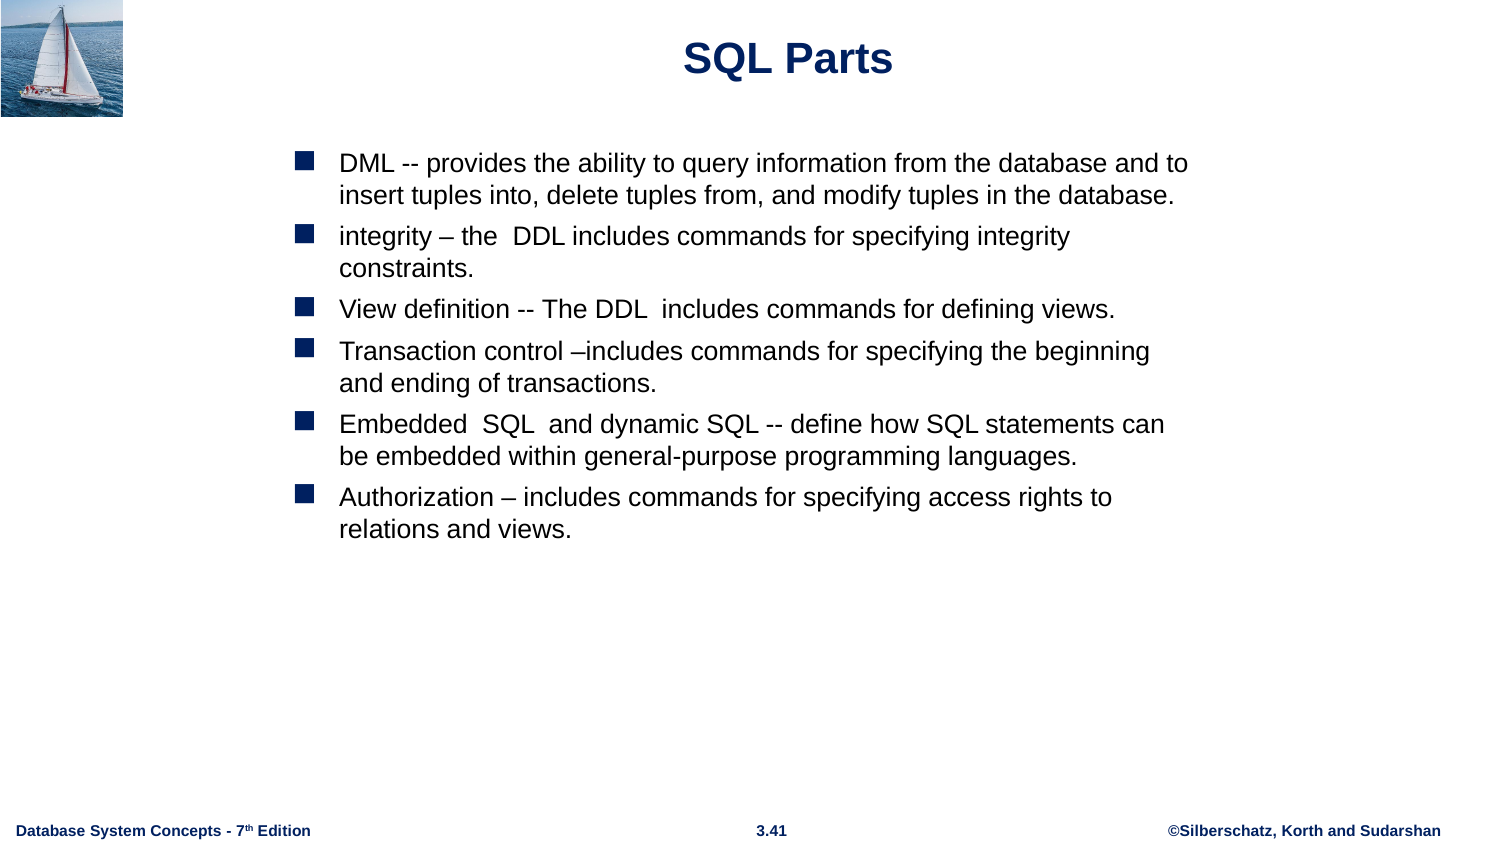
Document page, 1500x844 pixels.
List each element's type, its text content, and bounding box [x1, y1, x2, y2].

list DML -- provides the ability to query information from the database and to insert tuples into, delete tuples from, and modify tuples in the database. integrity – the DDL includes commands for specifying integrity constraints. View definition -- The DDL includes commands for defining views. Transaction control –includes commands for specifying the beginning and ending of transactions. Embedded SQL and dynamic SQL -- define how SQL statements can be embedded within general-purpose programming languages. Authorization – includes commands for specifying access rights to relations and views. [282, 138, 1216, 745]
picture [0, 0, 123, 117]
title SQL Parts [125, 14, 1452, 90]
